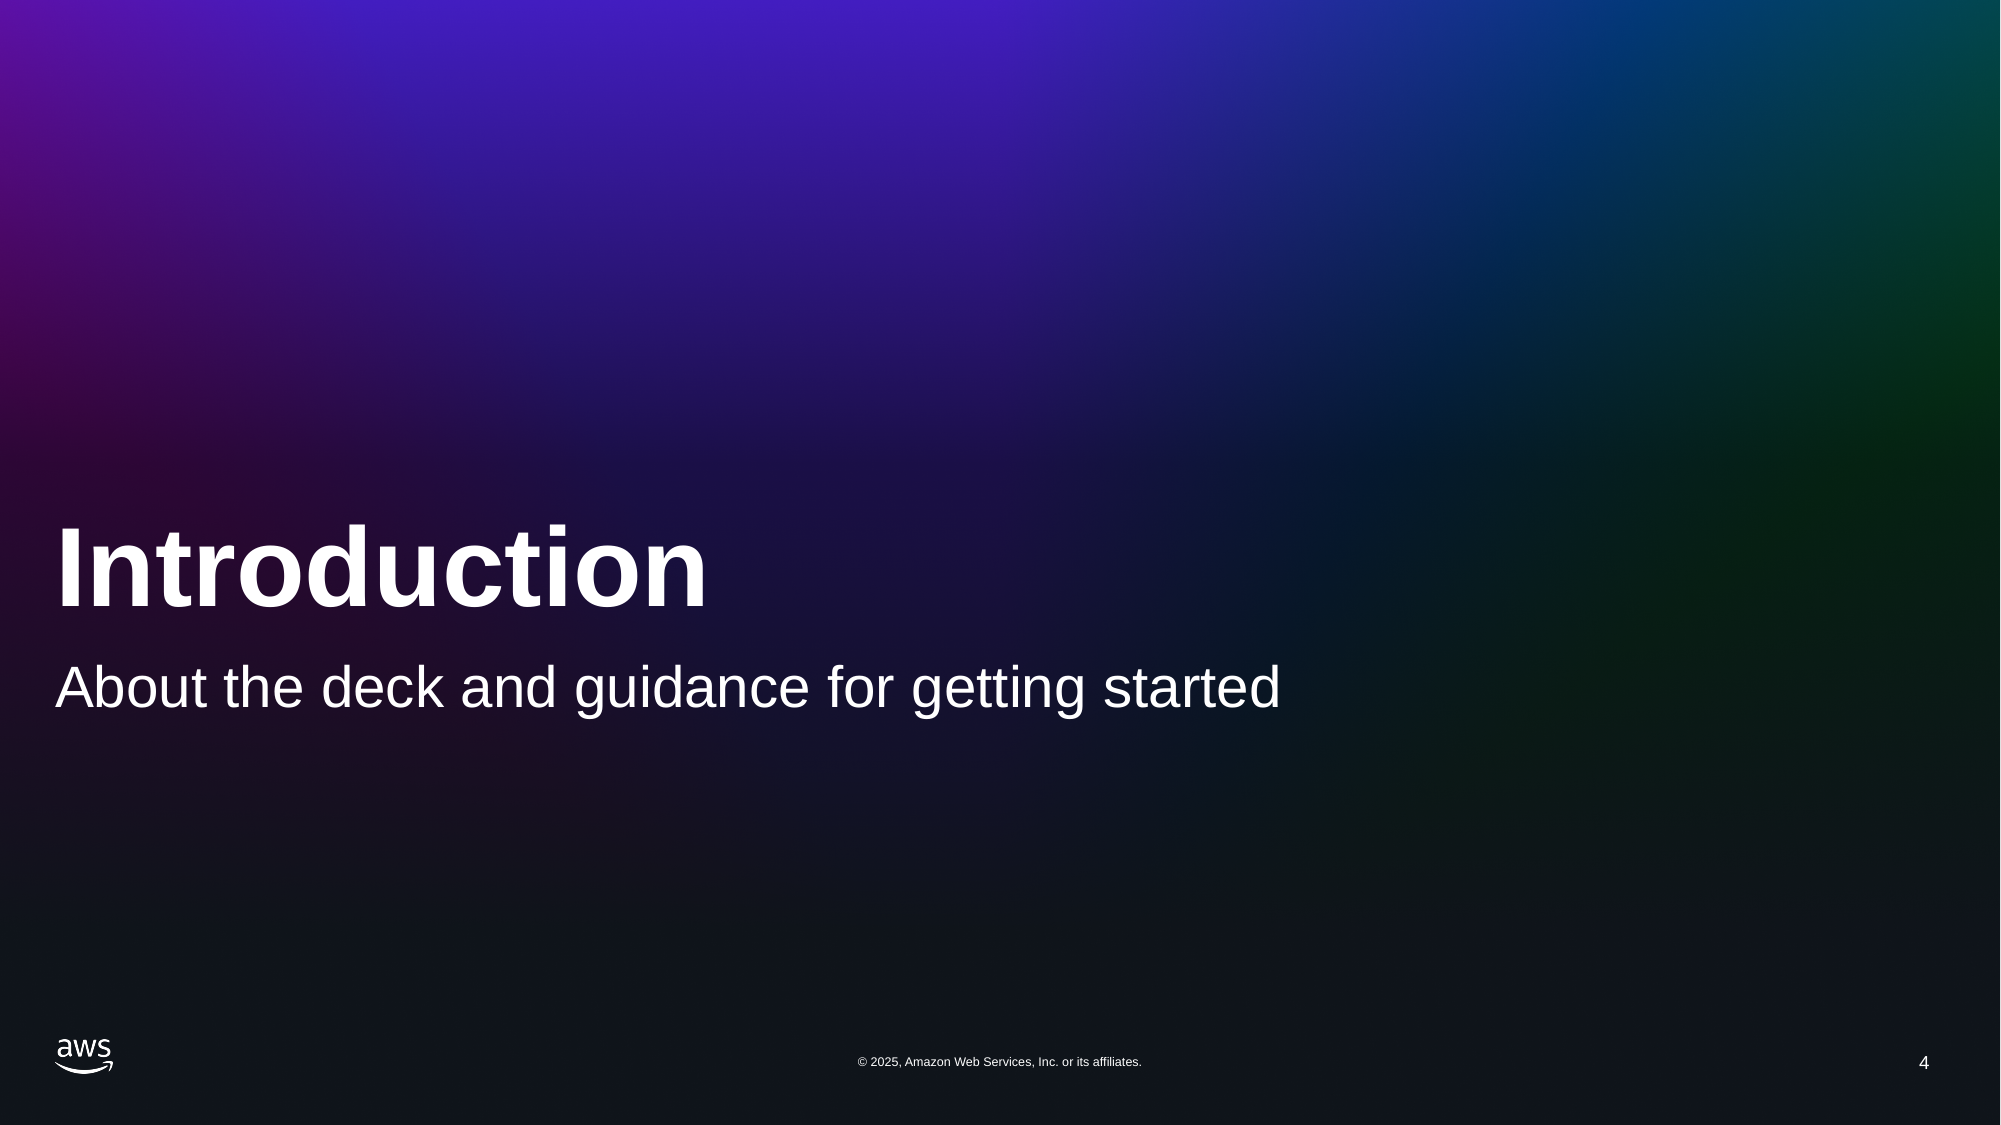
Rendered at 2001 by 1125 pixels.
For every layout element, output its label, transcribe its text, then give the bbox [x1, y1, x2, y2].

title Introduction [55, 500, 1510, 639]
subtitle About the deck and guidance for getting started [55, 642, 1510, 728]
slide_number 4 [1494, 1031, 1945, 1092]
picture [0, 0, 2001, 1125]
footer © 2025, Amazon Web Services, Inc. or its affiliates. [662, 1031, 1338, 1092]
